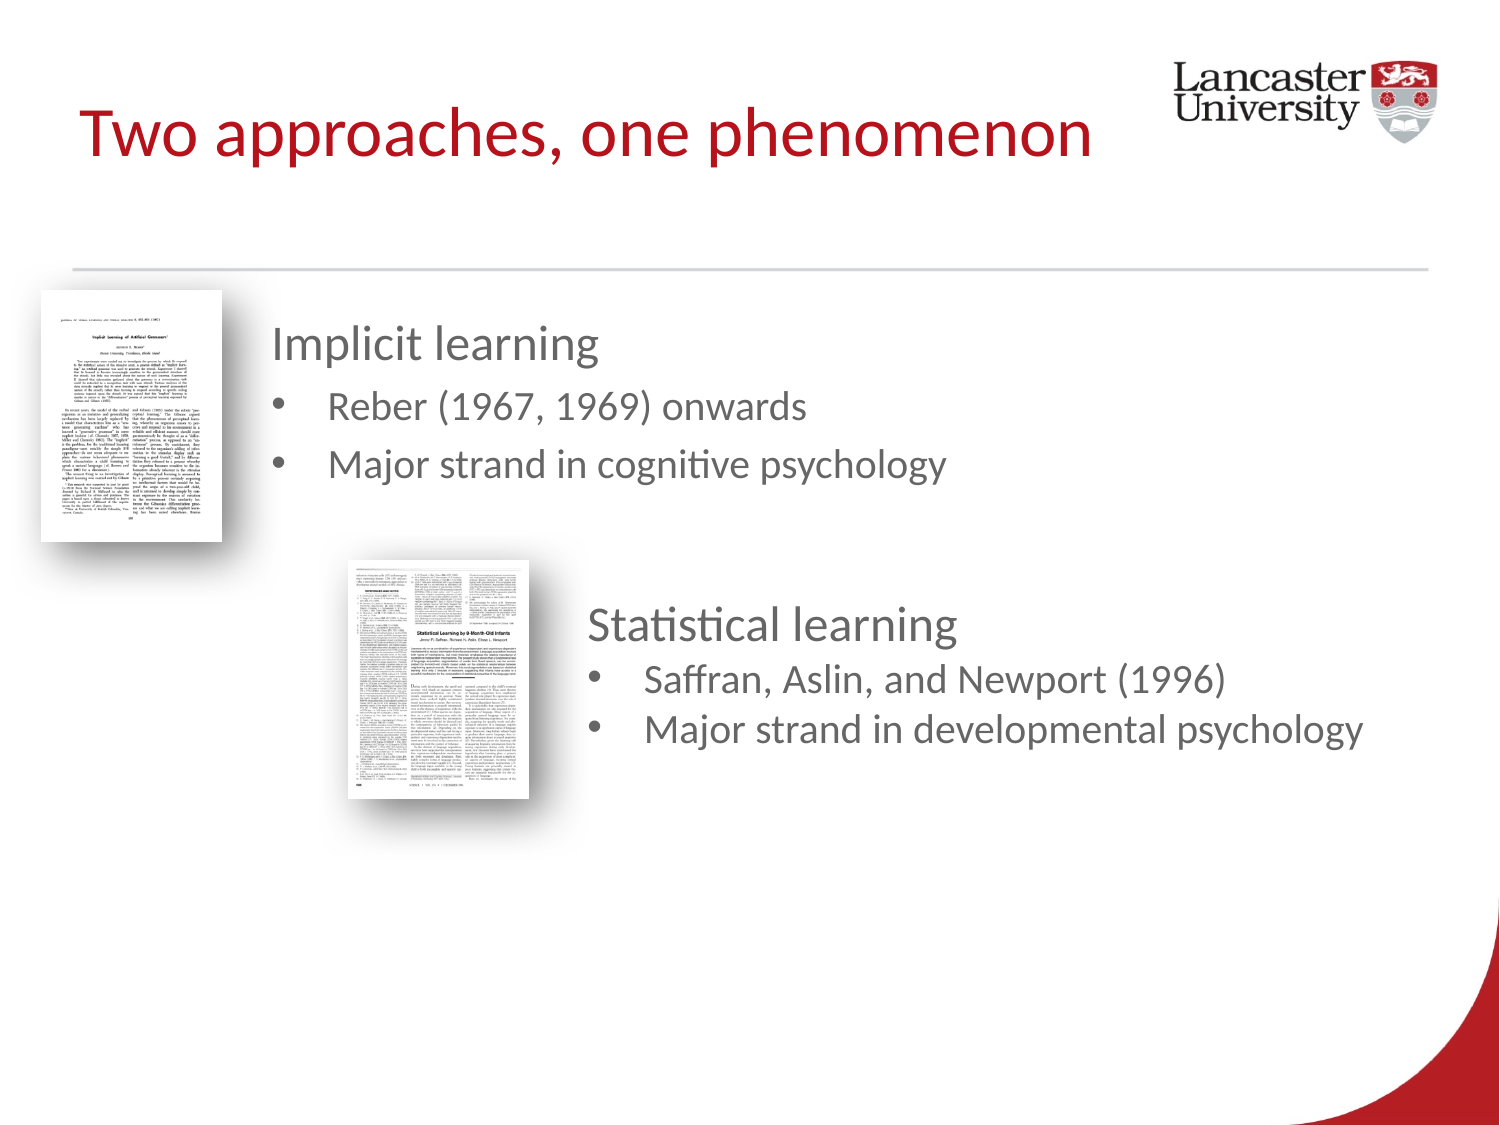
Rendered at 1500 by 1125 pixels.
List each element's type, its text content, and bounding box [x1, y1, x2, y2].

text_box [348, 559, 1436, 799]
picture [0, 0, 1499, 1125]
title Two approaches, one phenomenon [64, 90, 1211, 279]
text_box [40, 290, 1037, 543]
